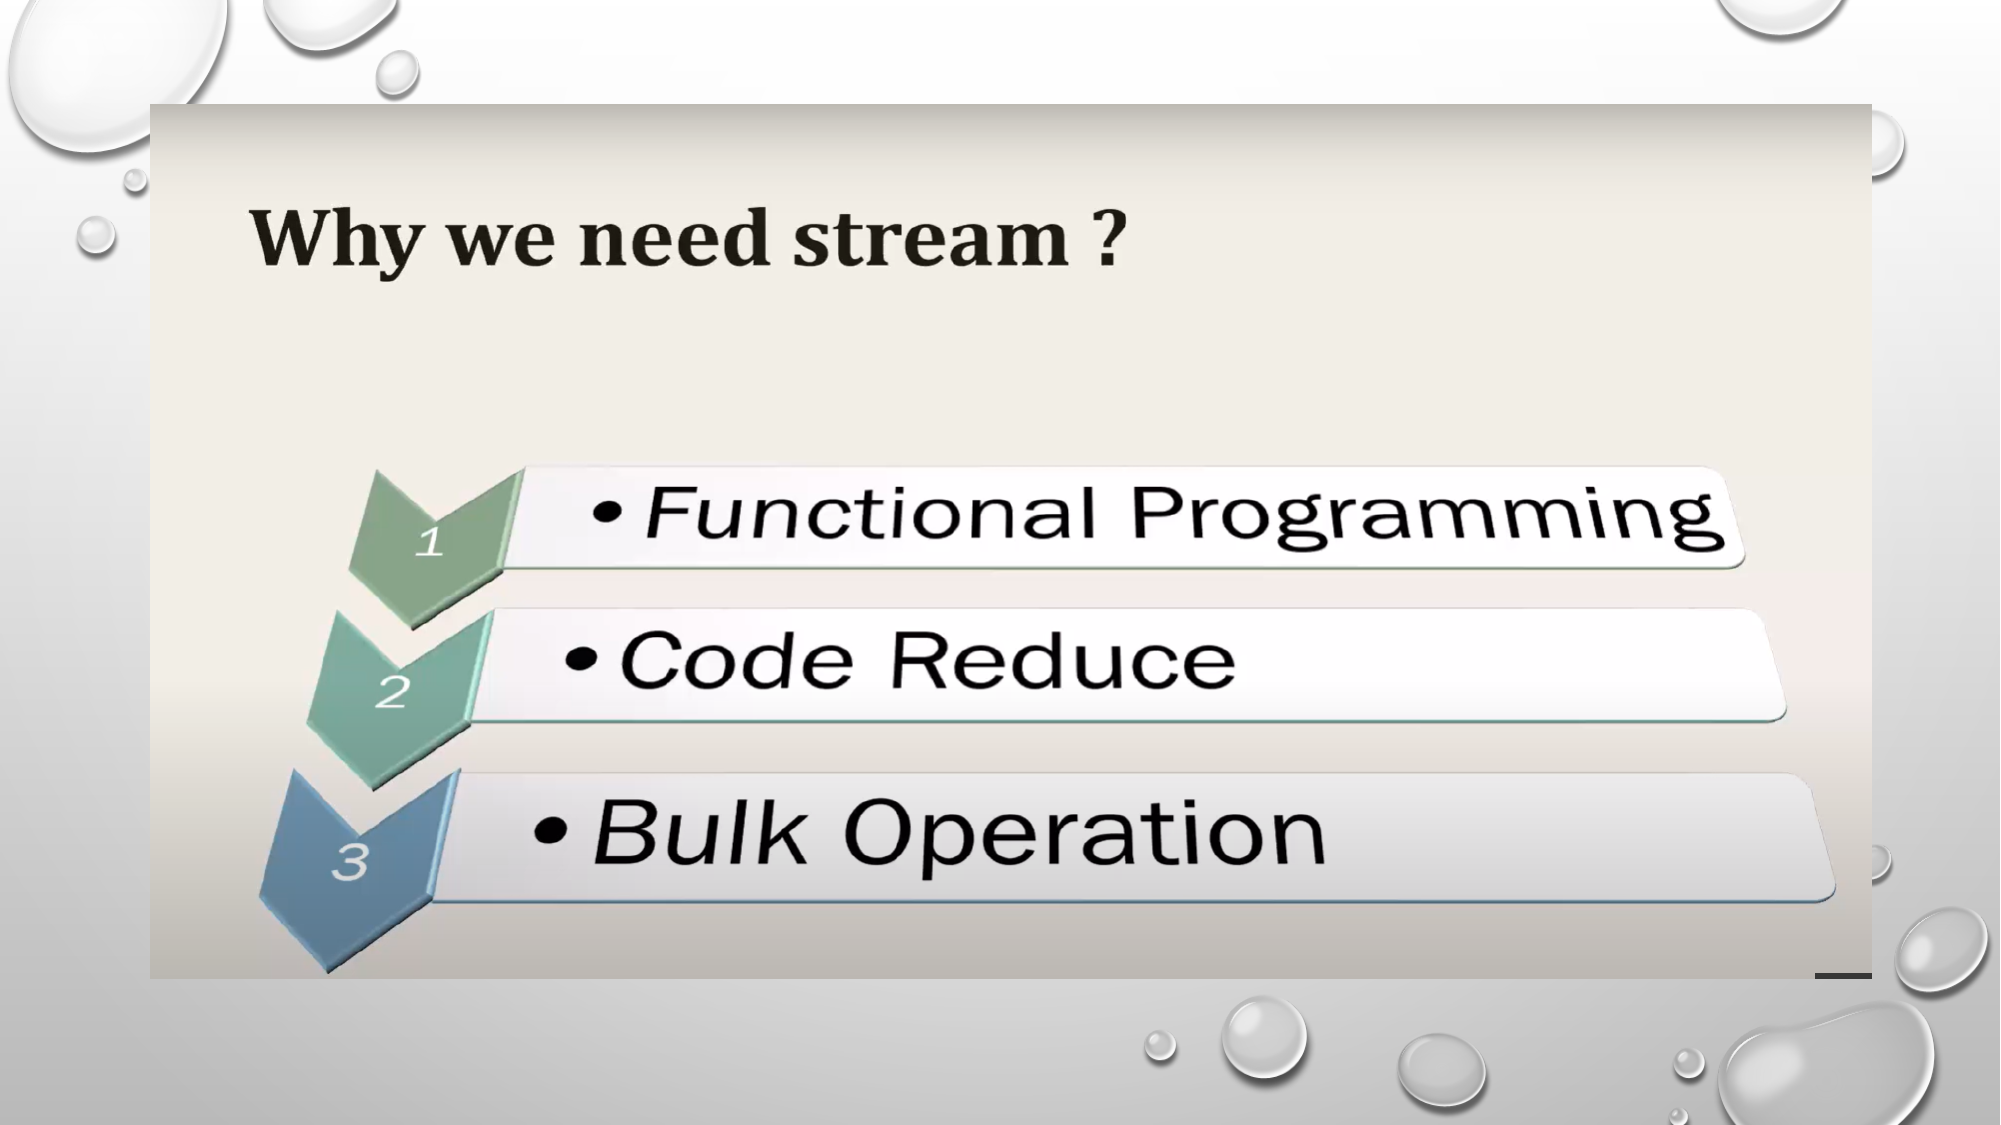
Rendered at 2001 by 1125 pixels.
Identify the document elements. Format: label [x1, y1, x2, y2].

list [149, 104, 1872, 979]
picture [0, 0, 2000, 1125]
